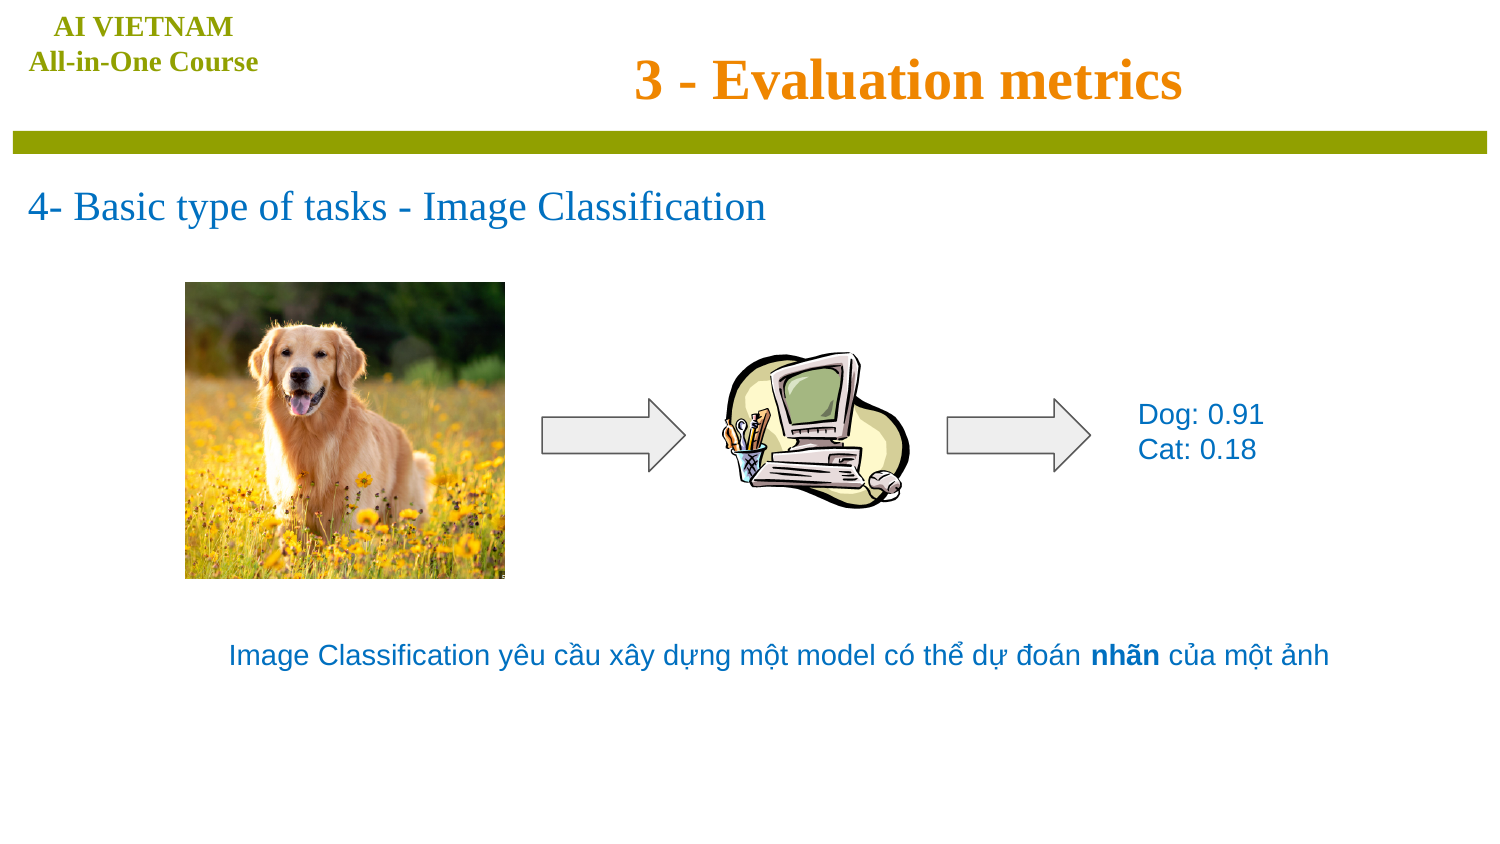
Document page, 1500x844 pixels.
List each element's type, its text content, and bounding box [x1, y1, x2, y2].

text_box [542, 398, 686, 472]
text_box Dog: 0.91 Cat: 0.18 [1122, 379, 1437, 480]
text_box [947, 398, 1091, 472]
picture [184, 282, 506, 579]
picture [722, 351, 911, 510]
text_box AI VIETNAM All-in-One Course [12, 0, 275, 86]
title 3 - Evaluation metrics [357, 26, 1476, 120]
list 4- Basic type of tasks - Image Classification [12, 156, 1488, 261]
text_box [12, 130, 1488, 154]
text_box Image Classification yêu cầu xây dựng một model có thể dự đoán nhãn của một ảnh [194, 621, 1364, 687]
